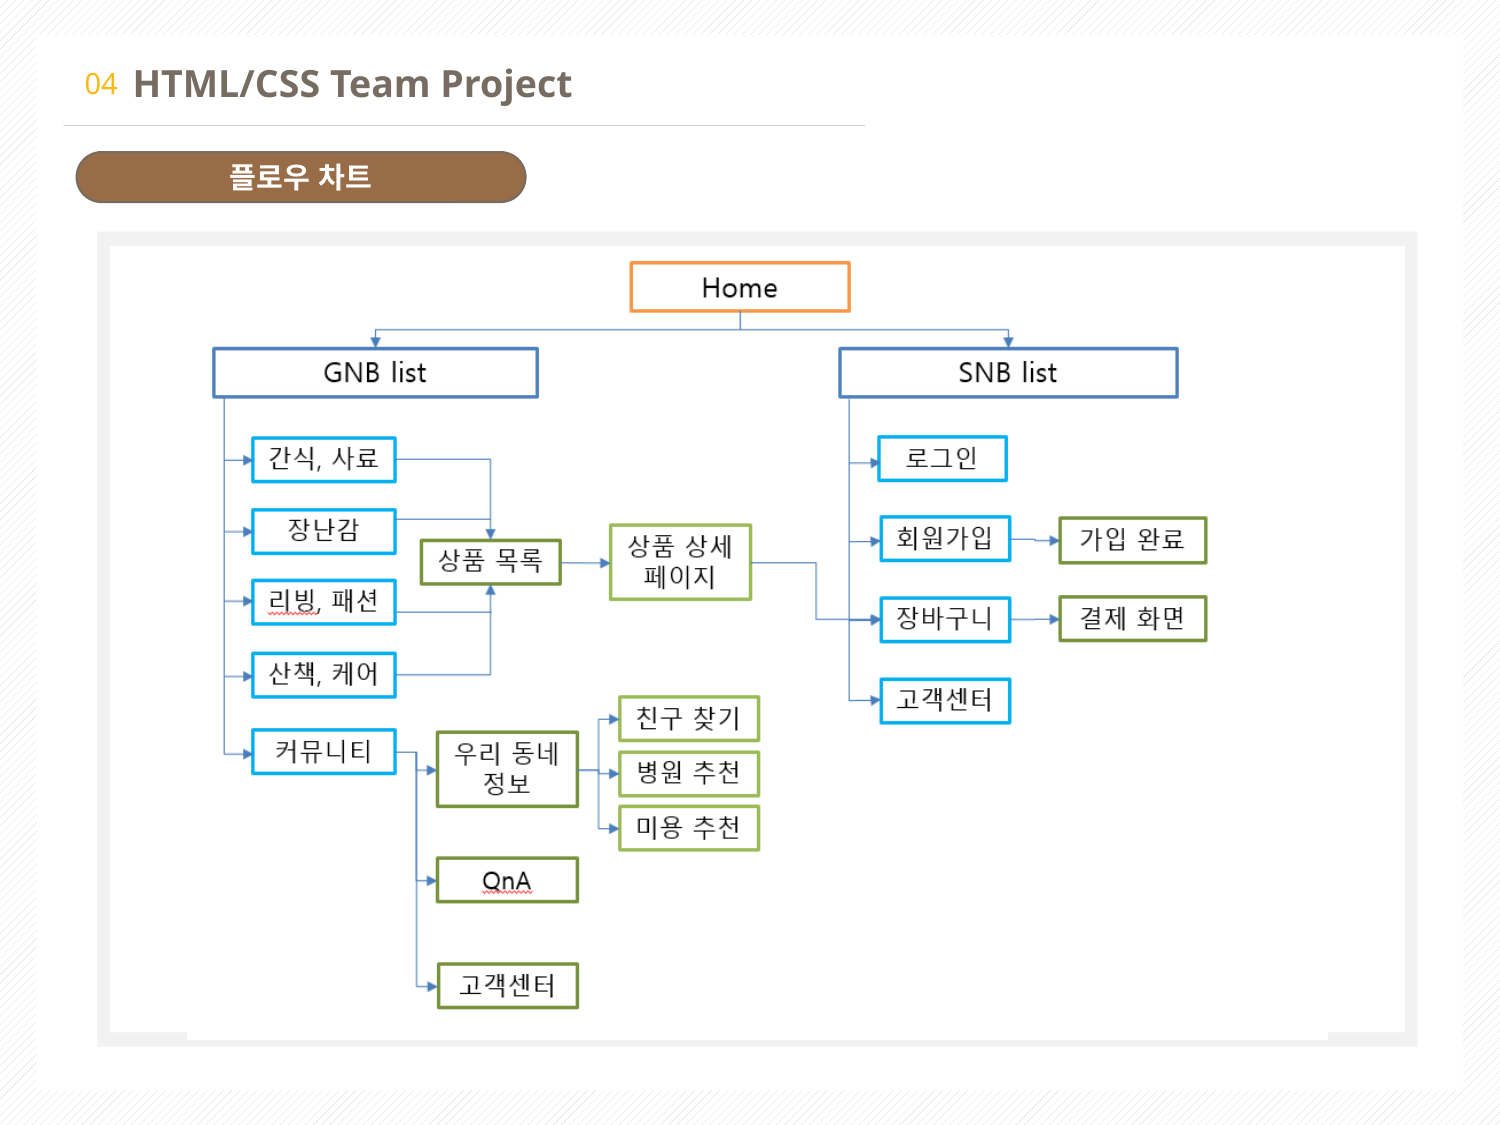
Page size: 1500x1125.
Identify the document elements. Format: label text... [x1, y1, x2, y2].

list HTML/CSS Team Project [132, 62, 758, 108]
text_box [97, 231, 1418, 1047]
text_box 플로우 차트 [75, 151, 527, 204]
list 04 [72, 63, 131, 107]
picture [186, 254, 1328, 1040]
